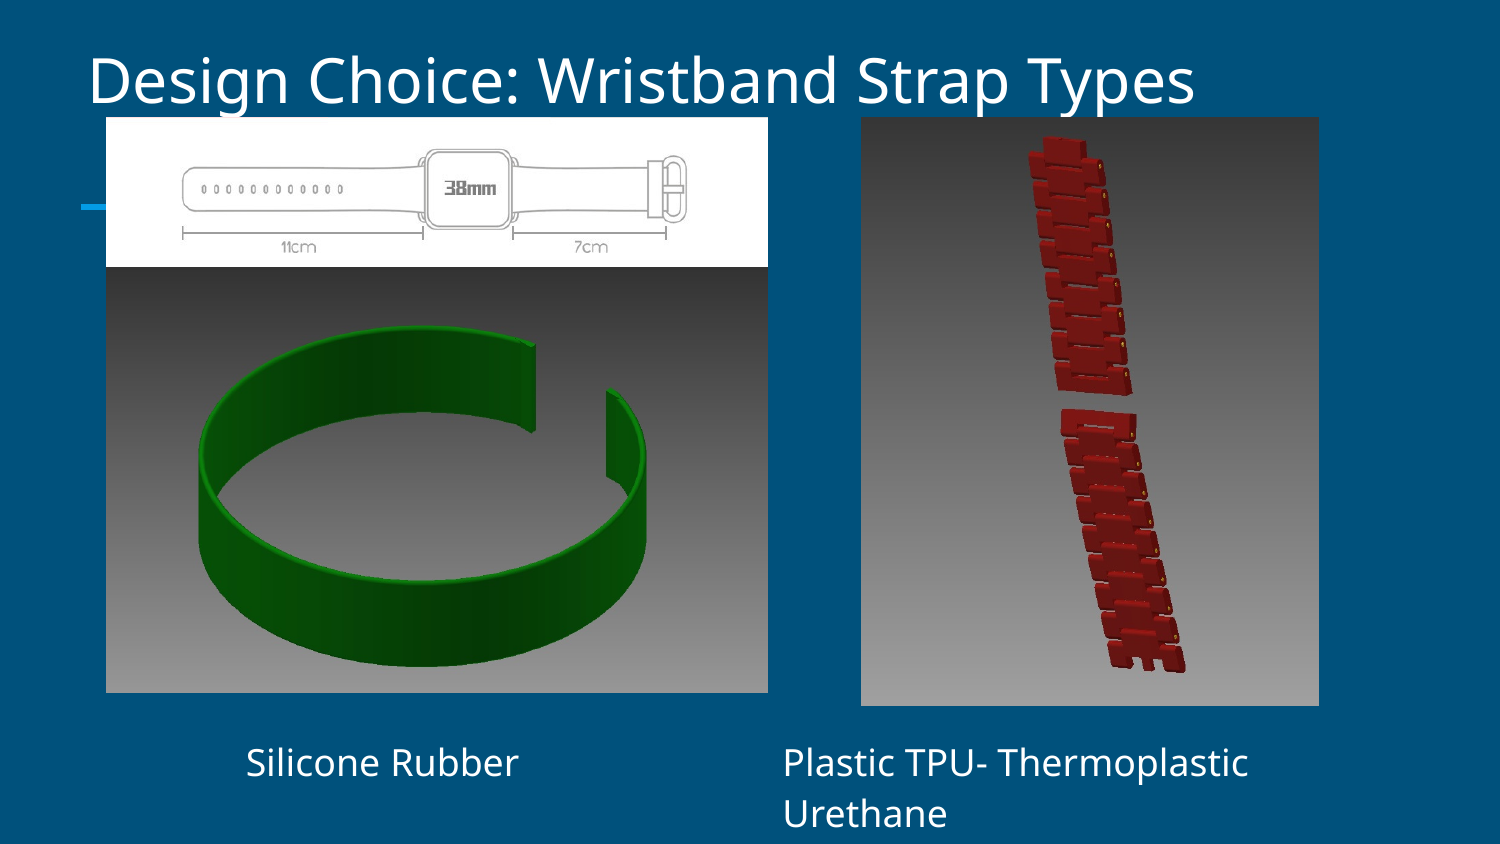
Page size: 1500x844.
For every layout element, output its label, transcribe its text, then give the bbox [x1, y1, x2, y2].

picture [929, 815, 945, 827]
picture [862, 117, 1318, 705]
picture [850, 815, 858, 827]
picture [827, 815, 843, 827]
picture [107, 117, 767, 692]
list Silicone Rubber [230, 716, 625, 815]
list Plastic TPU- Thermoplastic Urethane [767, 716, 1413, 815]
picture [885, 815, 900, 827]
title Design Choice: Wristband Strap Types [72, 18, 1445, 132]
picture [786, 815, 806, 827]
